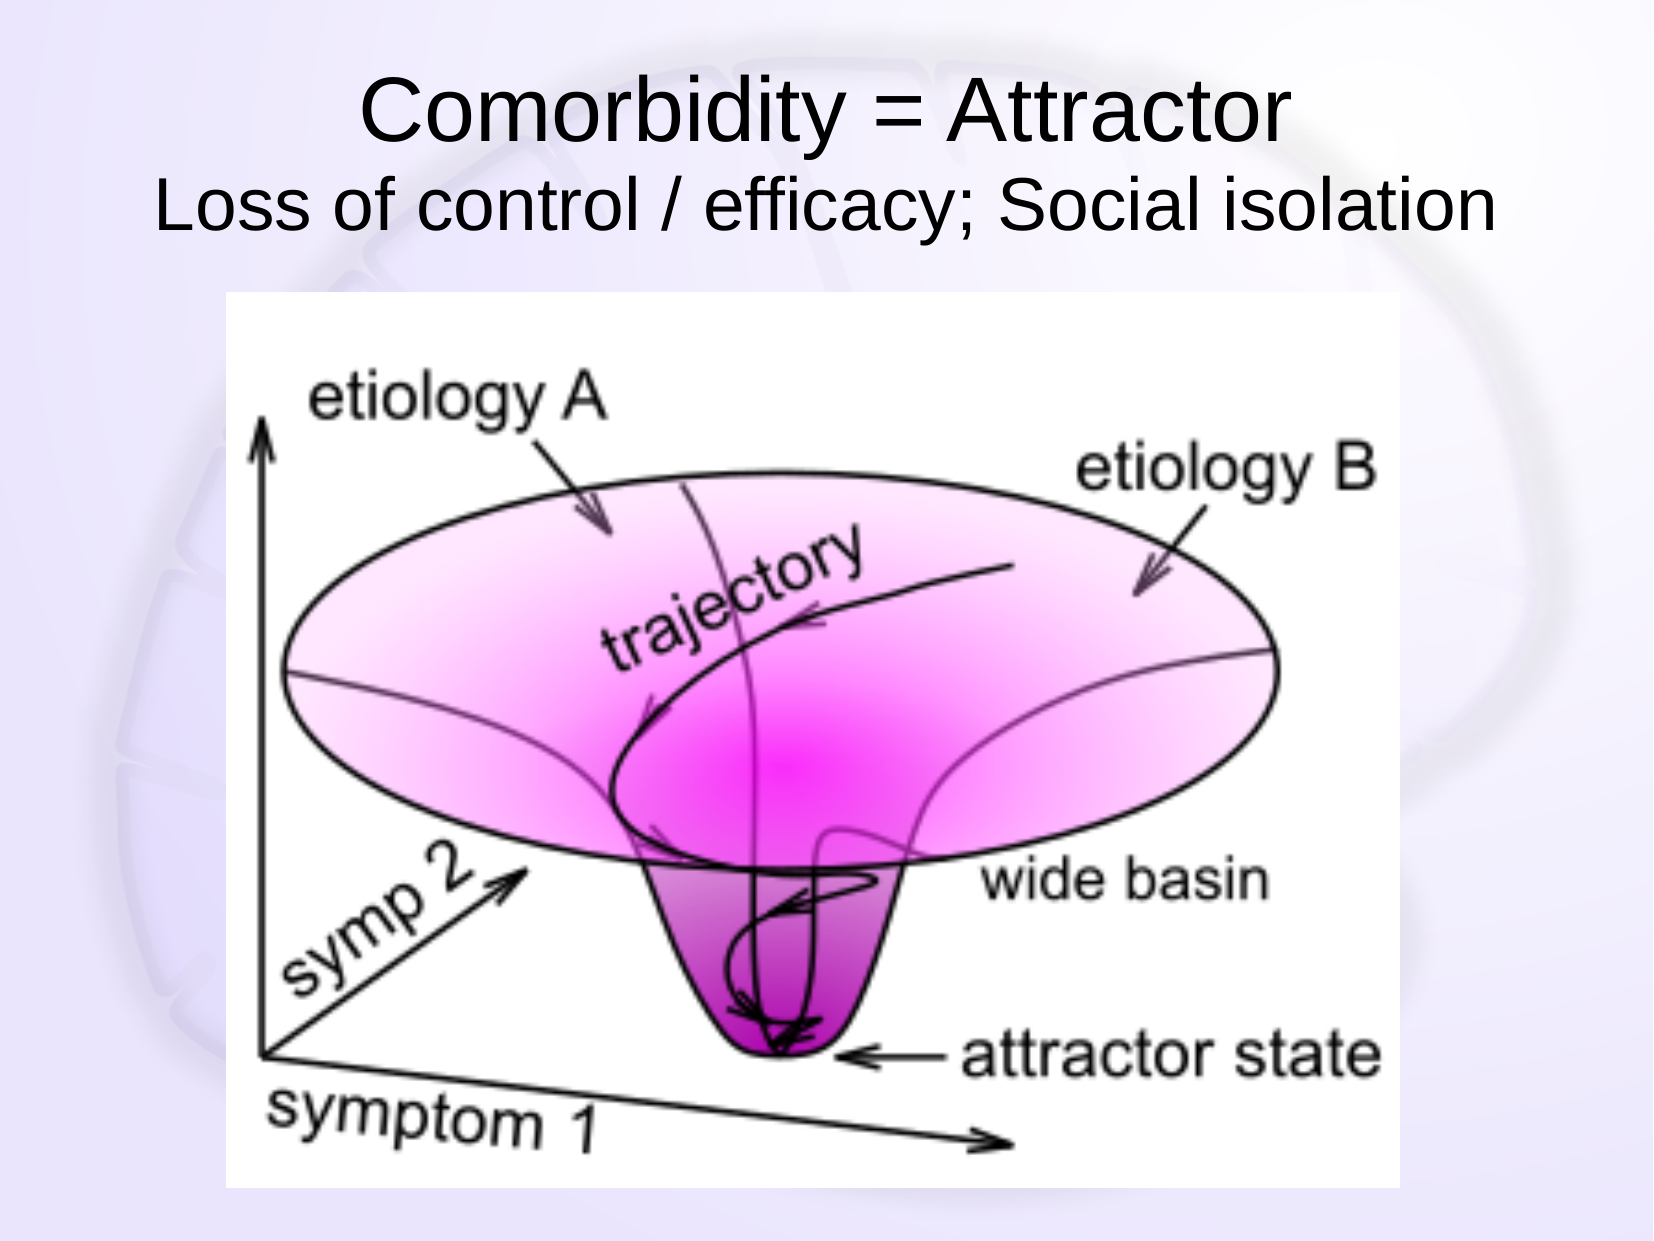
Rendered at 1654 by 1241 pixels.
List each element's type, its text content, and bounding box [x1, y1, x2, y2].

title Comorbidity = Attractor Loss of control / efficacy; Social isolation [82, 49, 1571, 257]
picture [0, 0, 1654, 1241]
